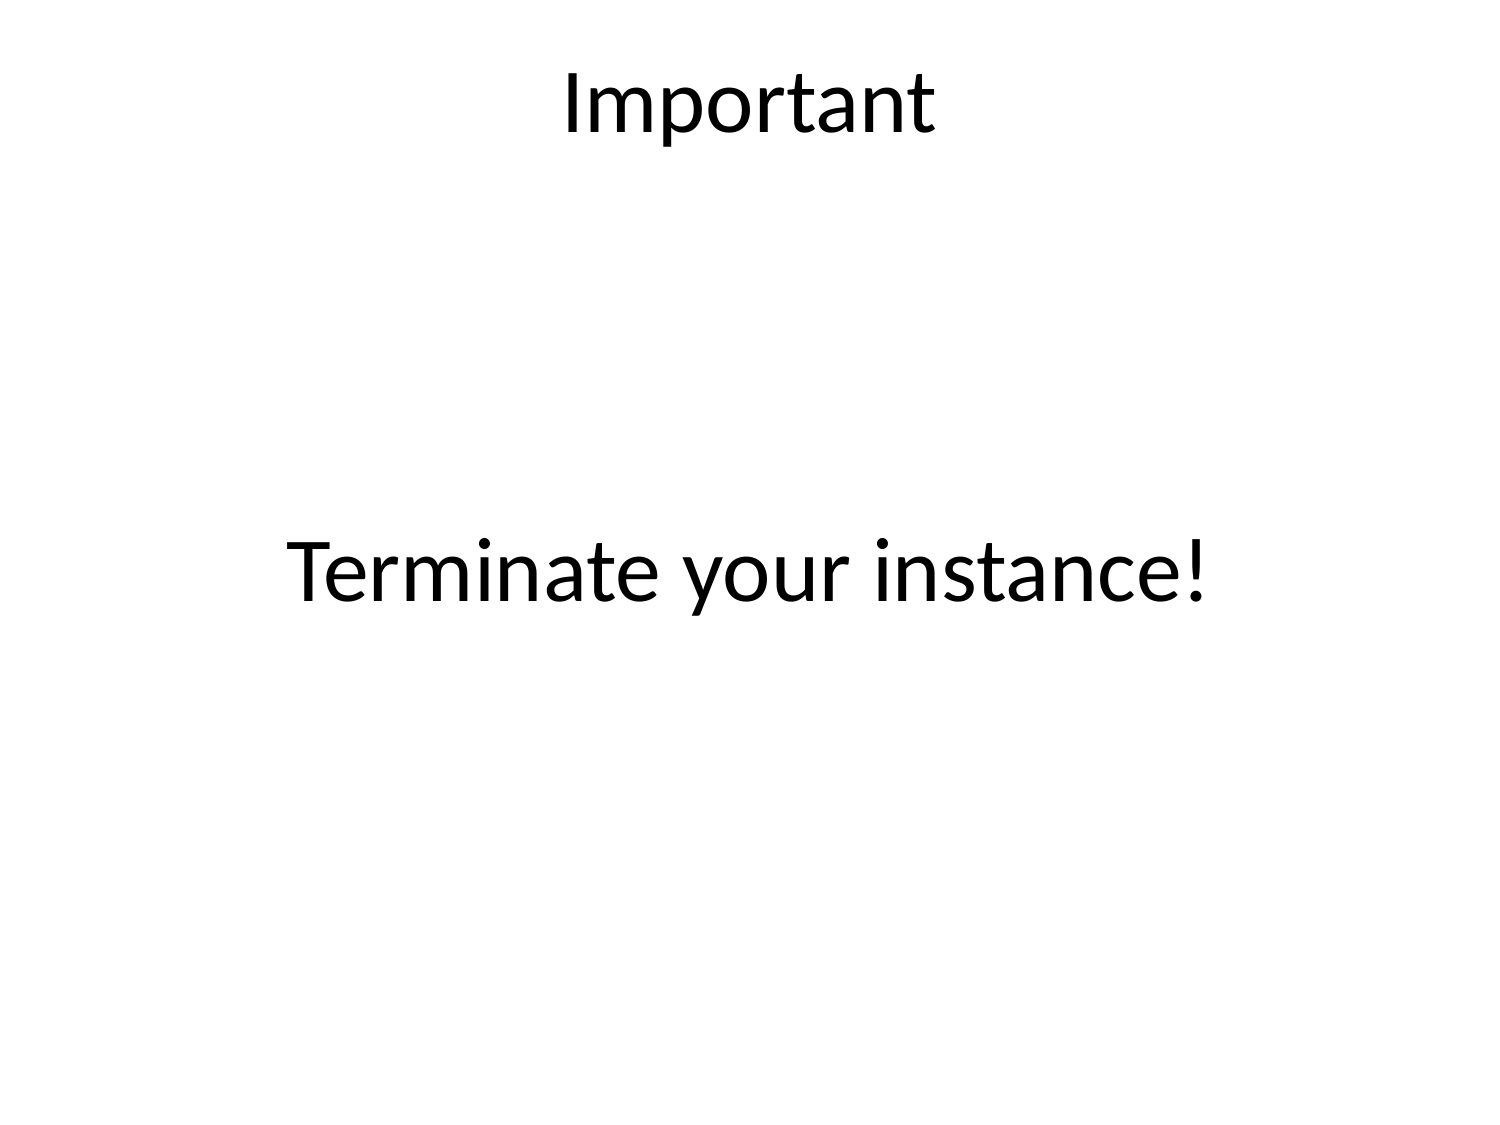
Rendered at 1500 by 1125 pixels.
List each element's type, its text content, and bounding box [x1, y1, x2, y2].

text_box Terminate your instance! [74, 471, 1425, 659]
title Important [75, 1, 1425, 190]
